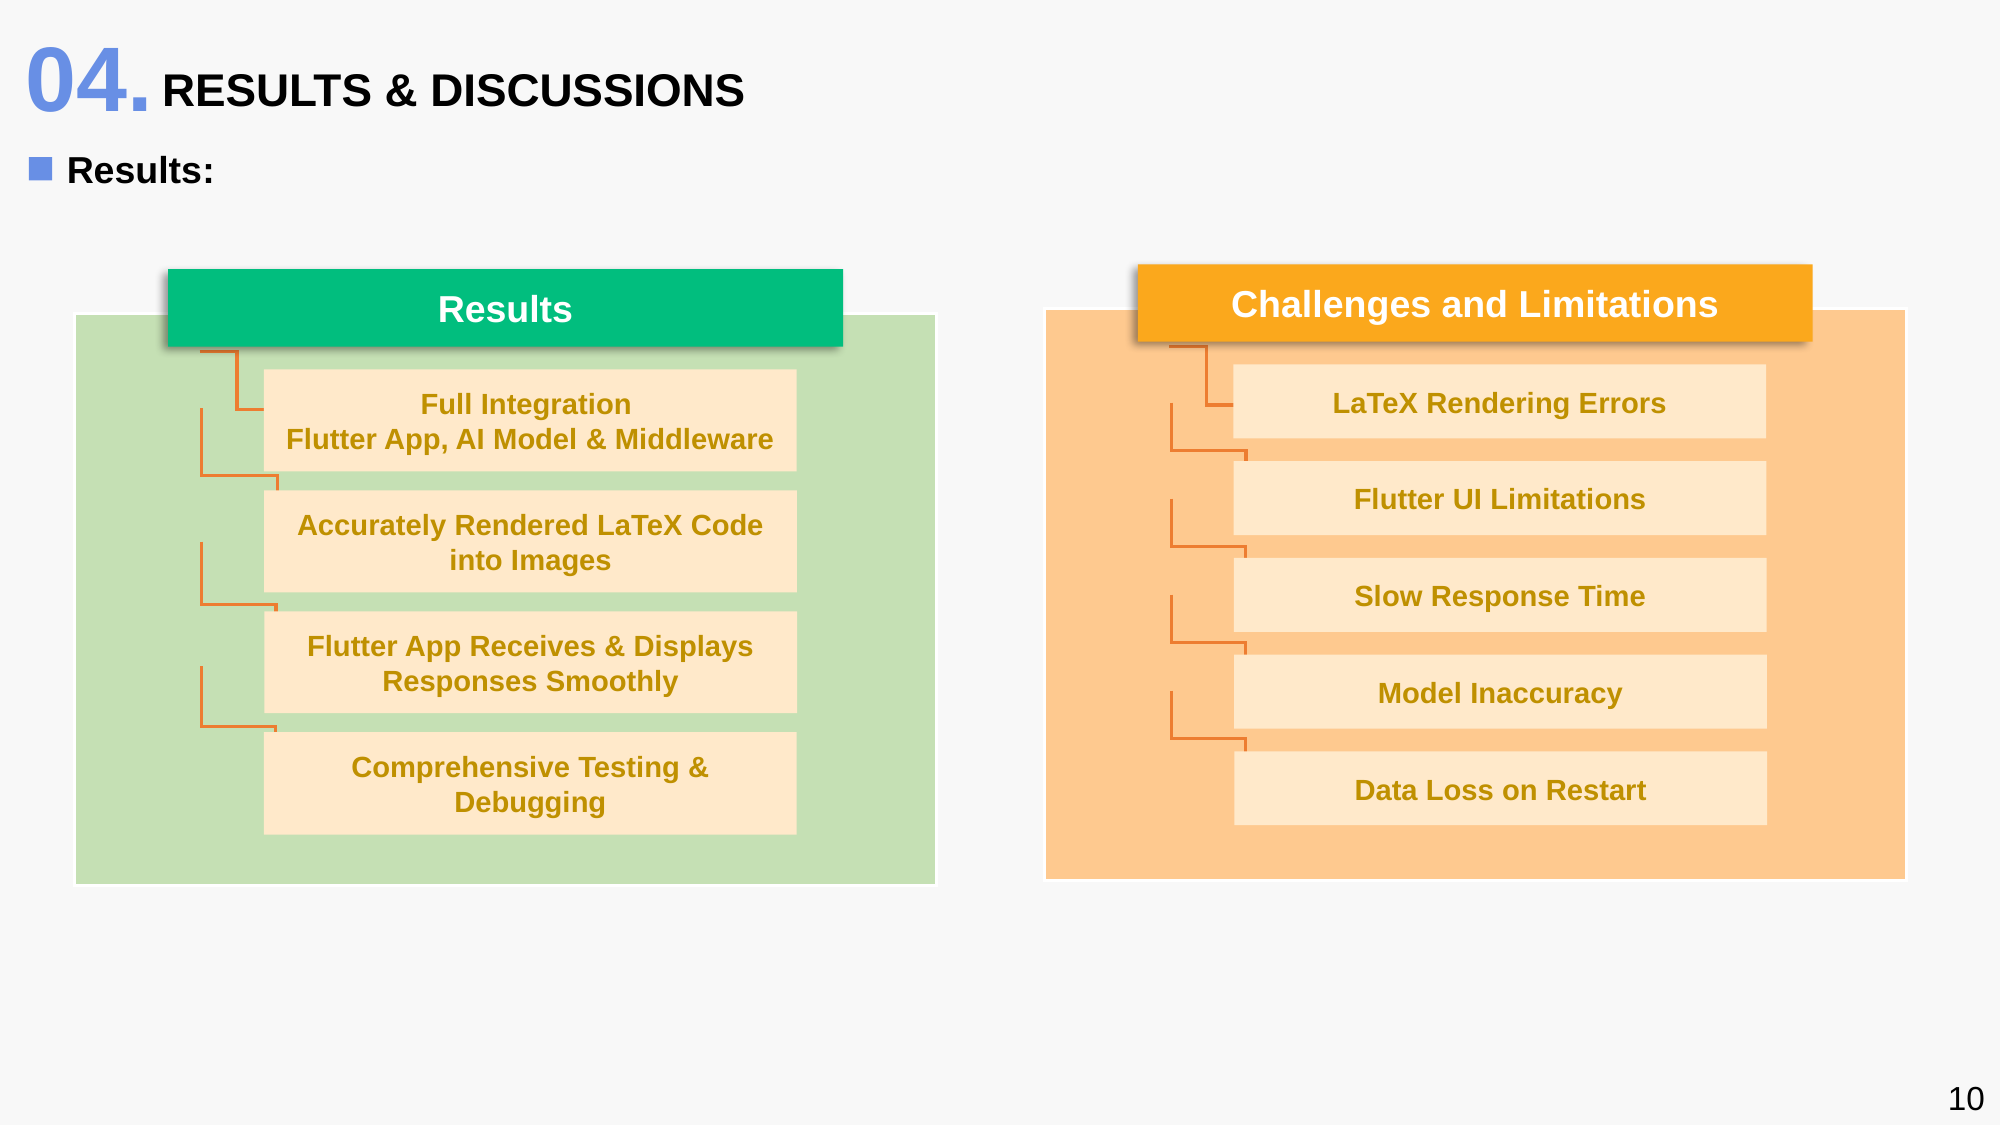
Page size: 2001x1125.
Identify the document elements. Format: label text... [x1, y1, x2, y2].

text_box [10, 12, 762, 139]
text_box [74, 269, 937, 886]
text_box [28, 138, 230, 199]
text_box 10 [1933, 1069, 2000, 1125]
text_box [1044, 264, 1907, 881]
